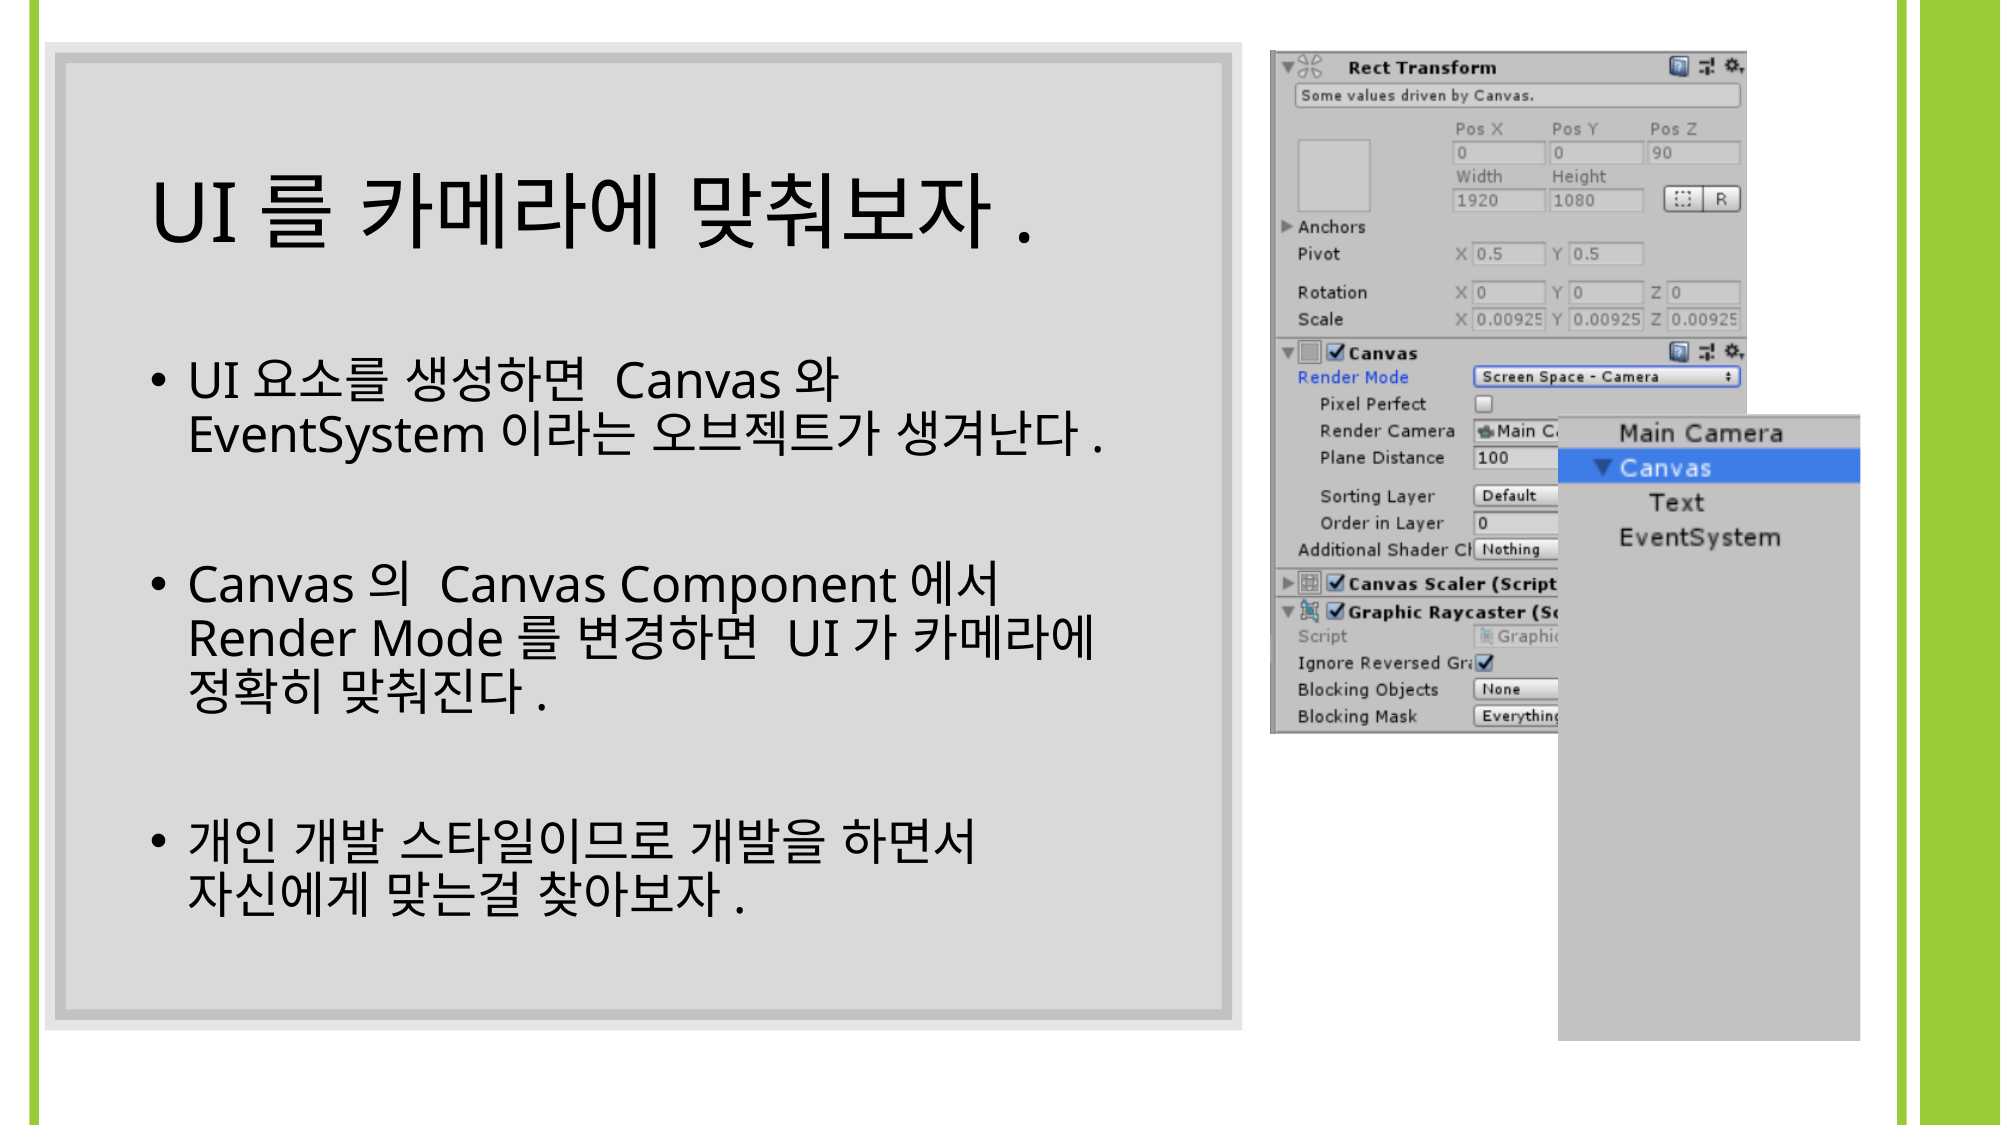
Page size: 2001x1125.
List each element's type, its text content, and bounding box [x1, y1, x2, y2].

title UI를 카메라에 맞춰보자. [134, 105, 1153, 326]
list UI요소를 생성하면 Canvas와 EventSystem이라는 오브젝트가 생겨난다. Canvas의 Canvas Component에서 Render Mode를 변경하면 UI가 카메라에 정확히 맞춰진다. 개인 개발 스타일이므로 개발을 하면서 자신에게 맞는걸 찾아보자. [134, 348, 1153, 943]
picture [1270, 50, 1861, 1041]
text_box [54, 52, 1233, 1021]
